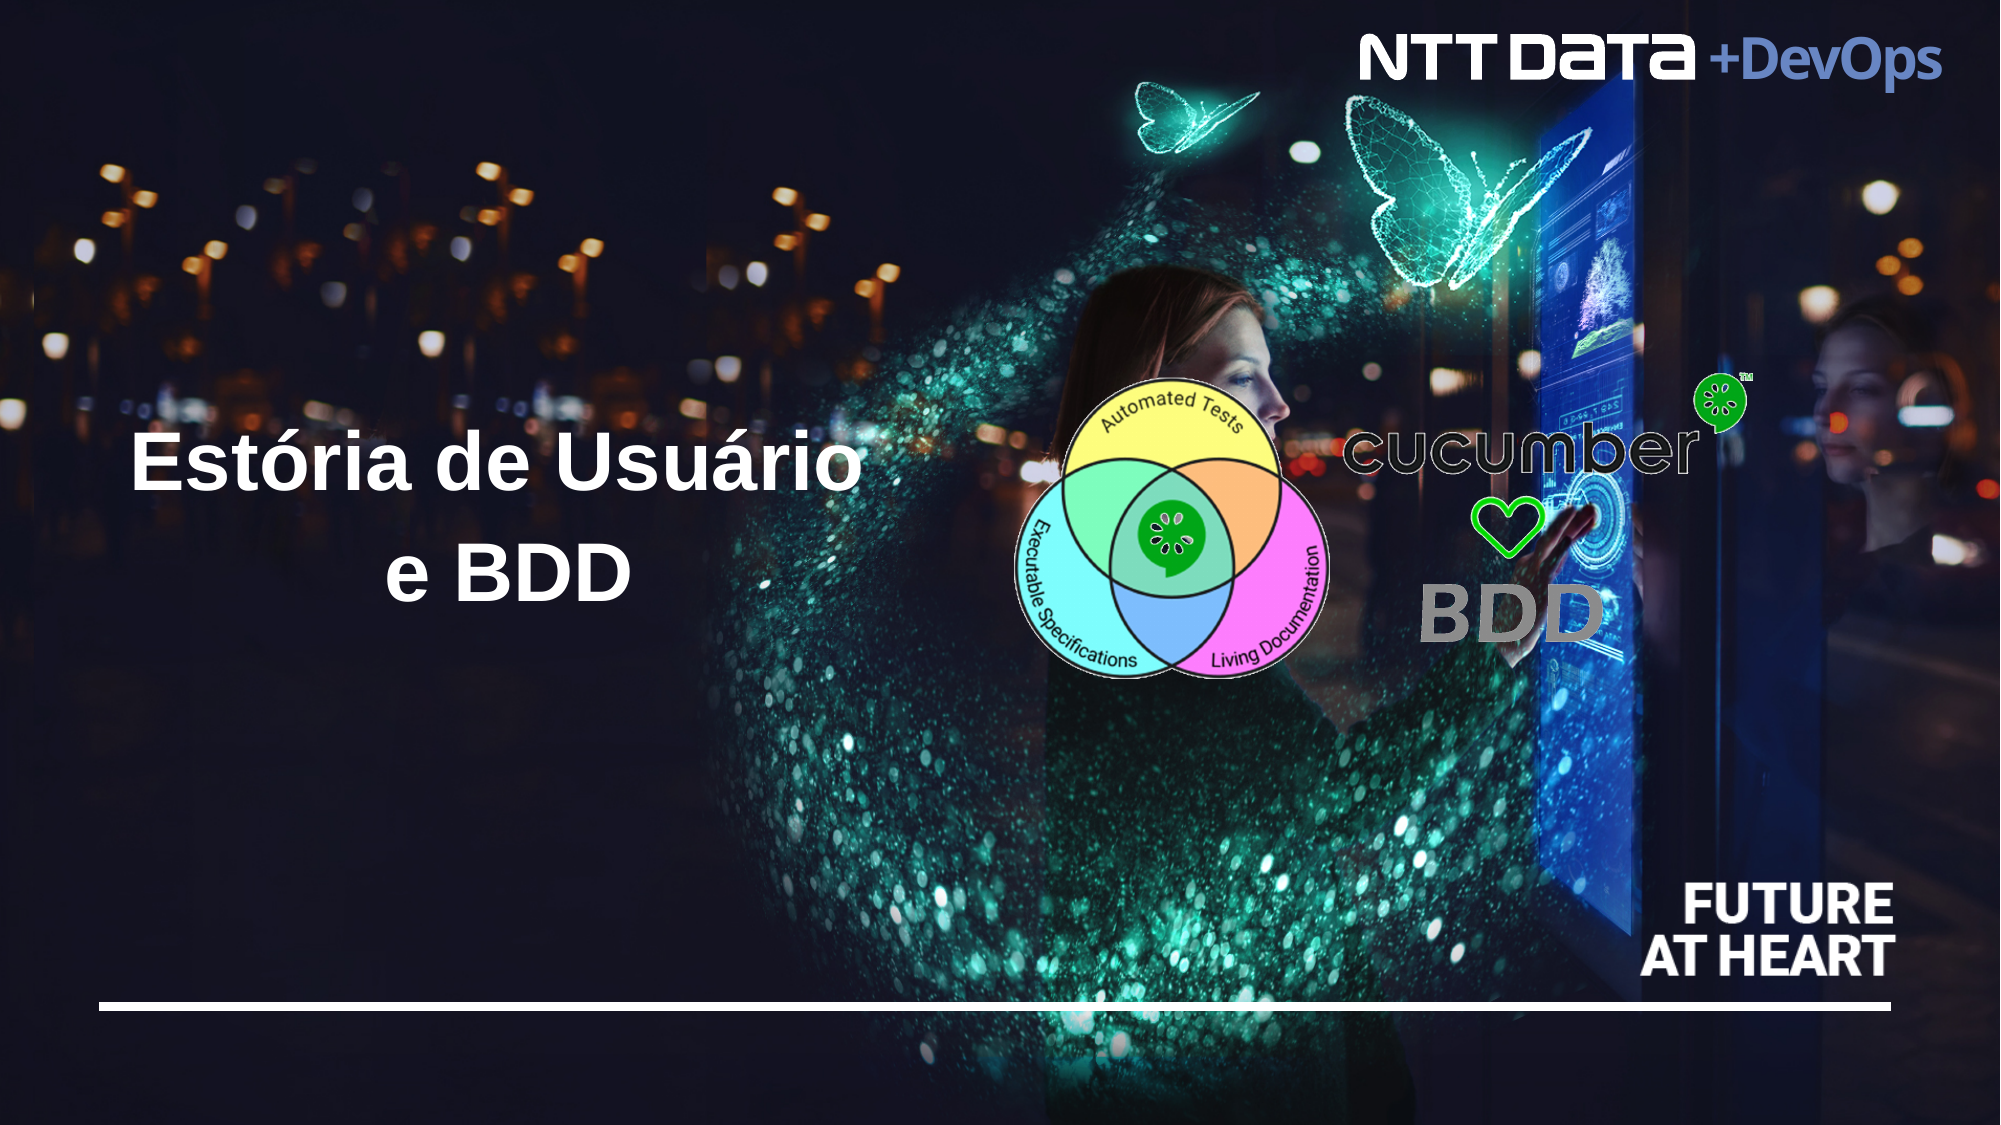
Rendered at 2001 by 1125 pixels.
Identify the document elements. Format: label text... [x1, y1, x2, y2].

text_box Estória de Usuário e BDD [72, 410, 911, 657]
picture [0, 0, 2000, 1125]
